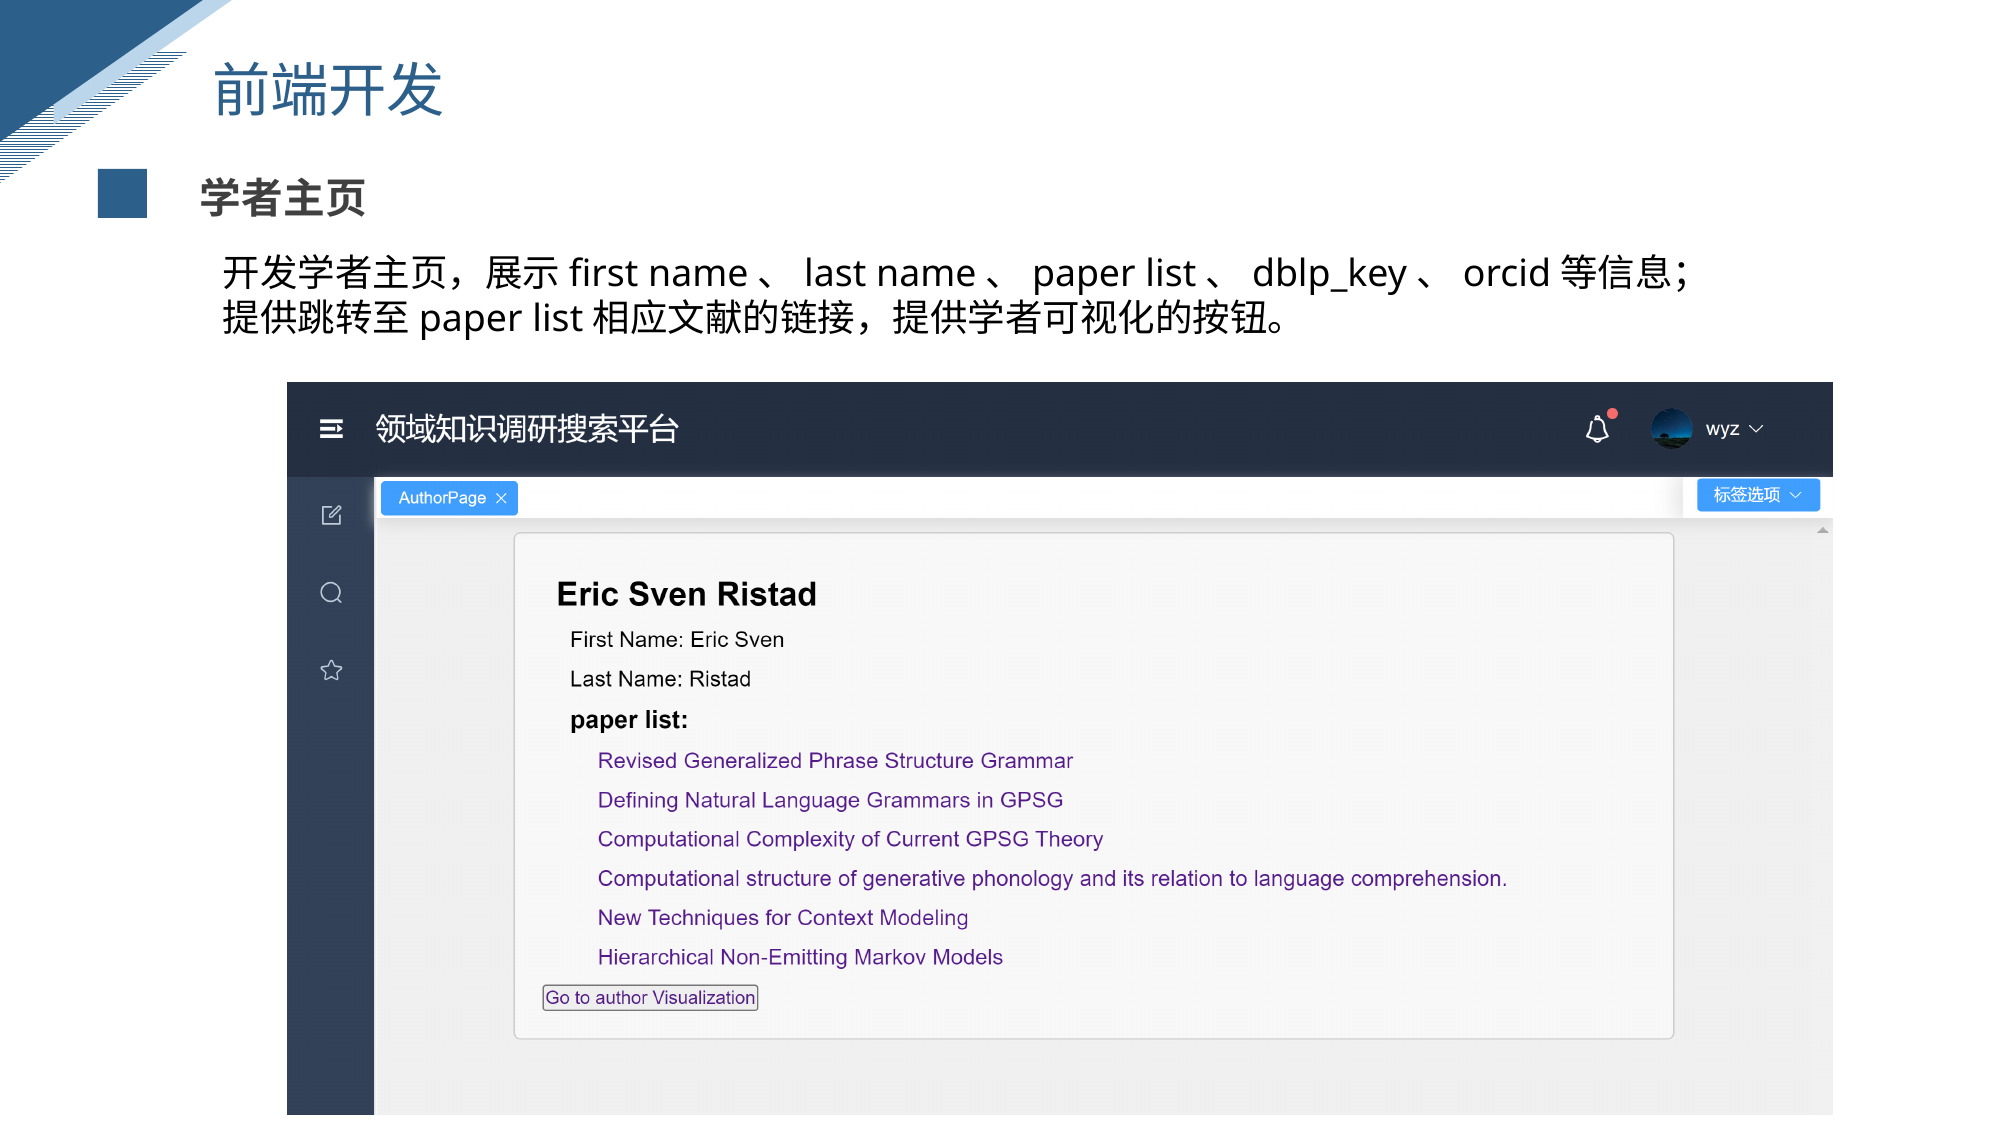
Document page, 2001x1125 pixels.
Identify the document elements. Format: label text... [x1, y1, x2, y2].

text_box 前端开发 [197, 46, 755, 131]
text_box 开发学者主页，展示first name、last name、paper list、dblp_key、orcid等信息； 提供跳转至paper list相应文献的链接，提供学者可视化的按钮。 [132, 241, 1815, 383]
picture [287, 381, 1833, 1115]
text_box 学者主页 [185, 164, 912, 229]
text_box [97, 168, 148, 219]
